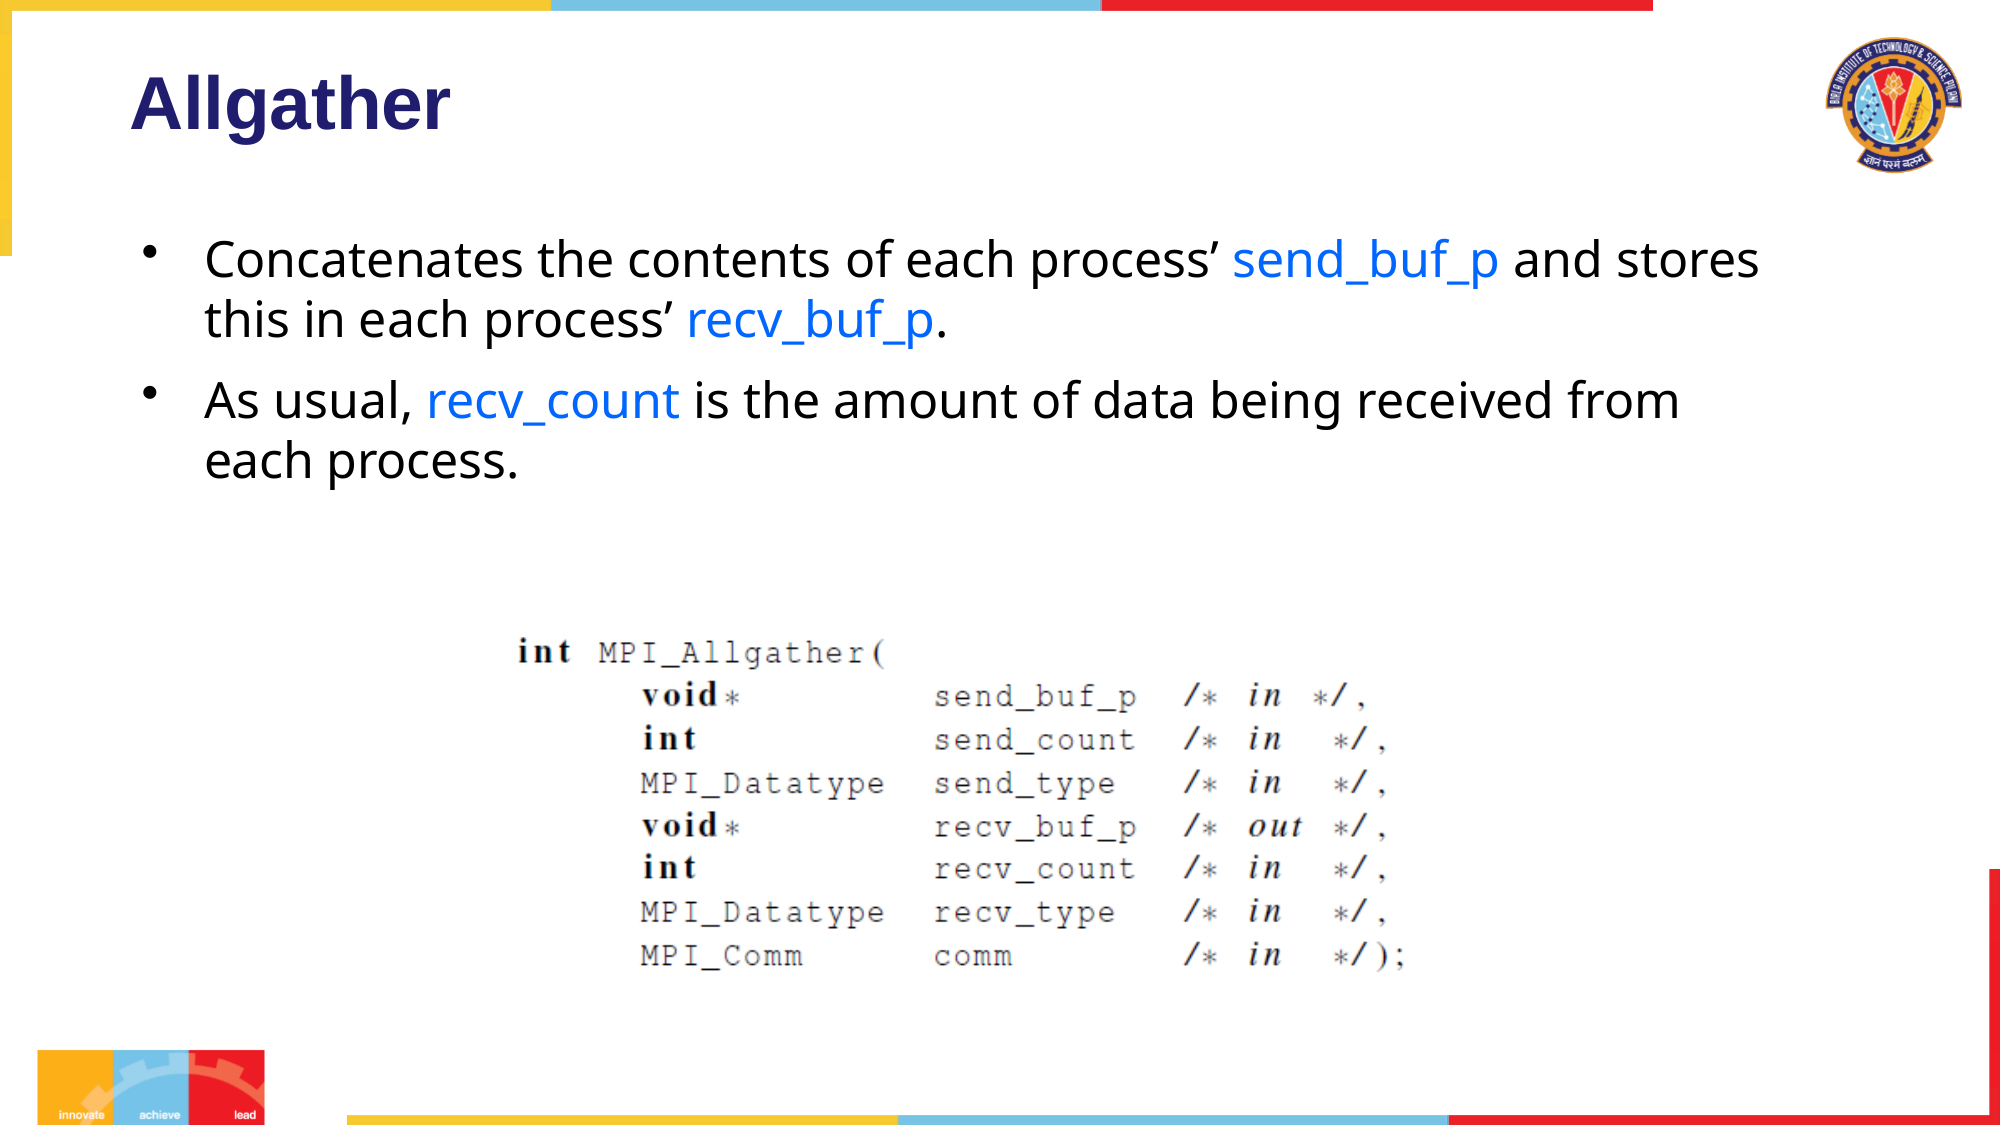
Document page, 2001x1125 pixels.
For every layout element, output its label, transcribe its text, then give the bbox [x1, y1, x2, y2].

picture [503, 621, 1420, 990]
picture [37, 1049, 265, 1125]
list Concatenates the contents of each process’ send_buf_p and stores this in each process’ recv_buf_p. As usual, recv_count is the amount of data being received from each process. [139, 225, 1842, 866]
title Allgather [127, 52, 1873, 243]
picture [347, 869, 2000, 1125]
picture [0, 0, 1653, 256]
picture [1825, 37, 1962, 174]
